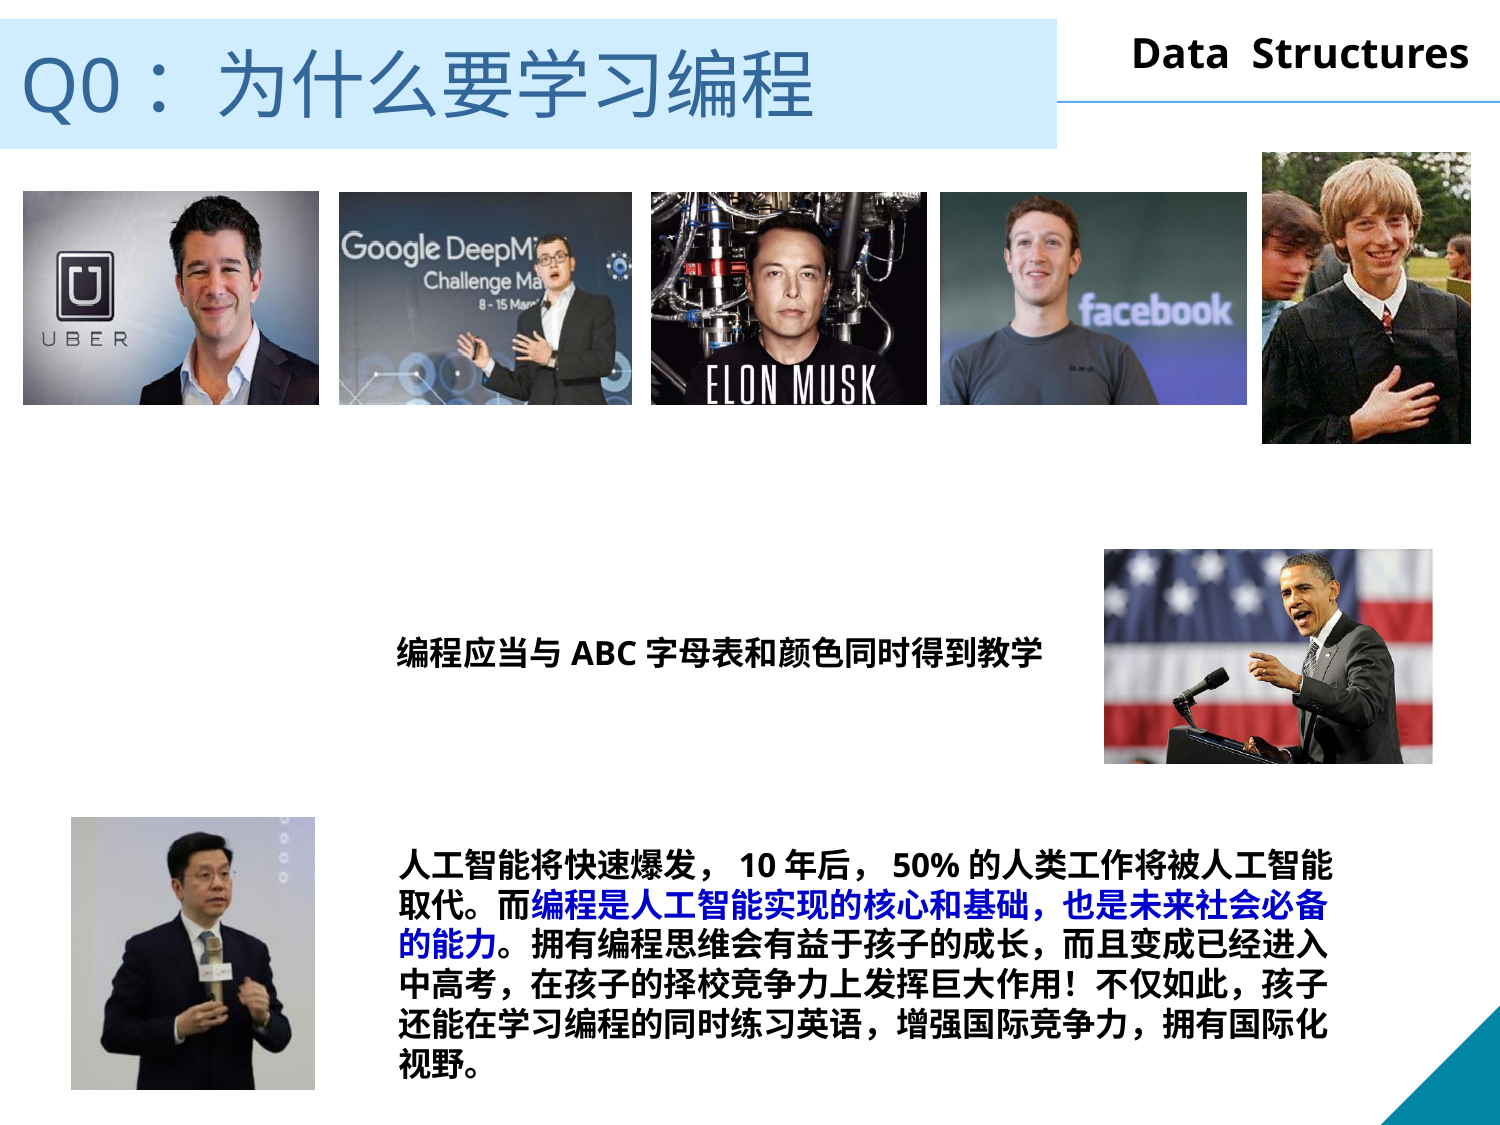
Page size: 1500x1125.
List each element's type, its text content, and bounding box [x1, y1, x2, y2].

picture [651, 192, 928, 405]
picture [339, 192, 632, 405]
text_box 编程应当与ABC字母表和颜色同时得到教学 [382, 624, 1091, 680]
picture [1262, 152, 1471, 444]
picture [1104, 549, 1433, 764]
picture [23, 191, 319, 405]
text_box 人工智能将快速爆发，10年后，50%的人类工作将被人工智能取代。而编程是人工智能实现的核心和基础，也是未来社会必备的能力。拥有编程思维会有益于孩子的成长，而且变成已经进入中高考，在孩子的择校竞争力上发挥巨大作用！不仅如此，孩子还能在学习编程的同时练习英语，增强国际竞争力，拥有国际化视野。 [383, 836, 1376, 1091]
title Q0：为什么要学习编程 [5, 31, 1057, 136]
picture [71, 817, 315, 1090]
picture [940, 192, 1247, 405]
